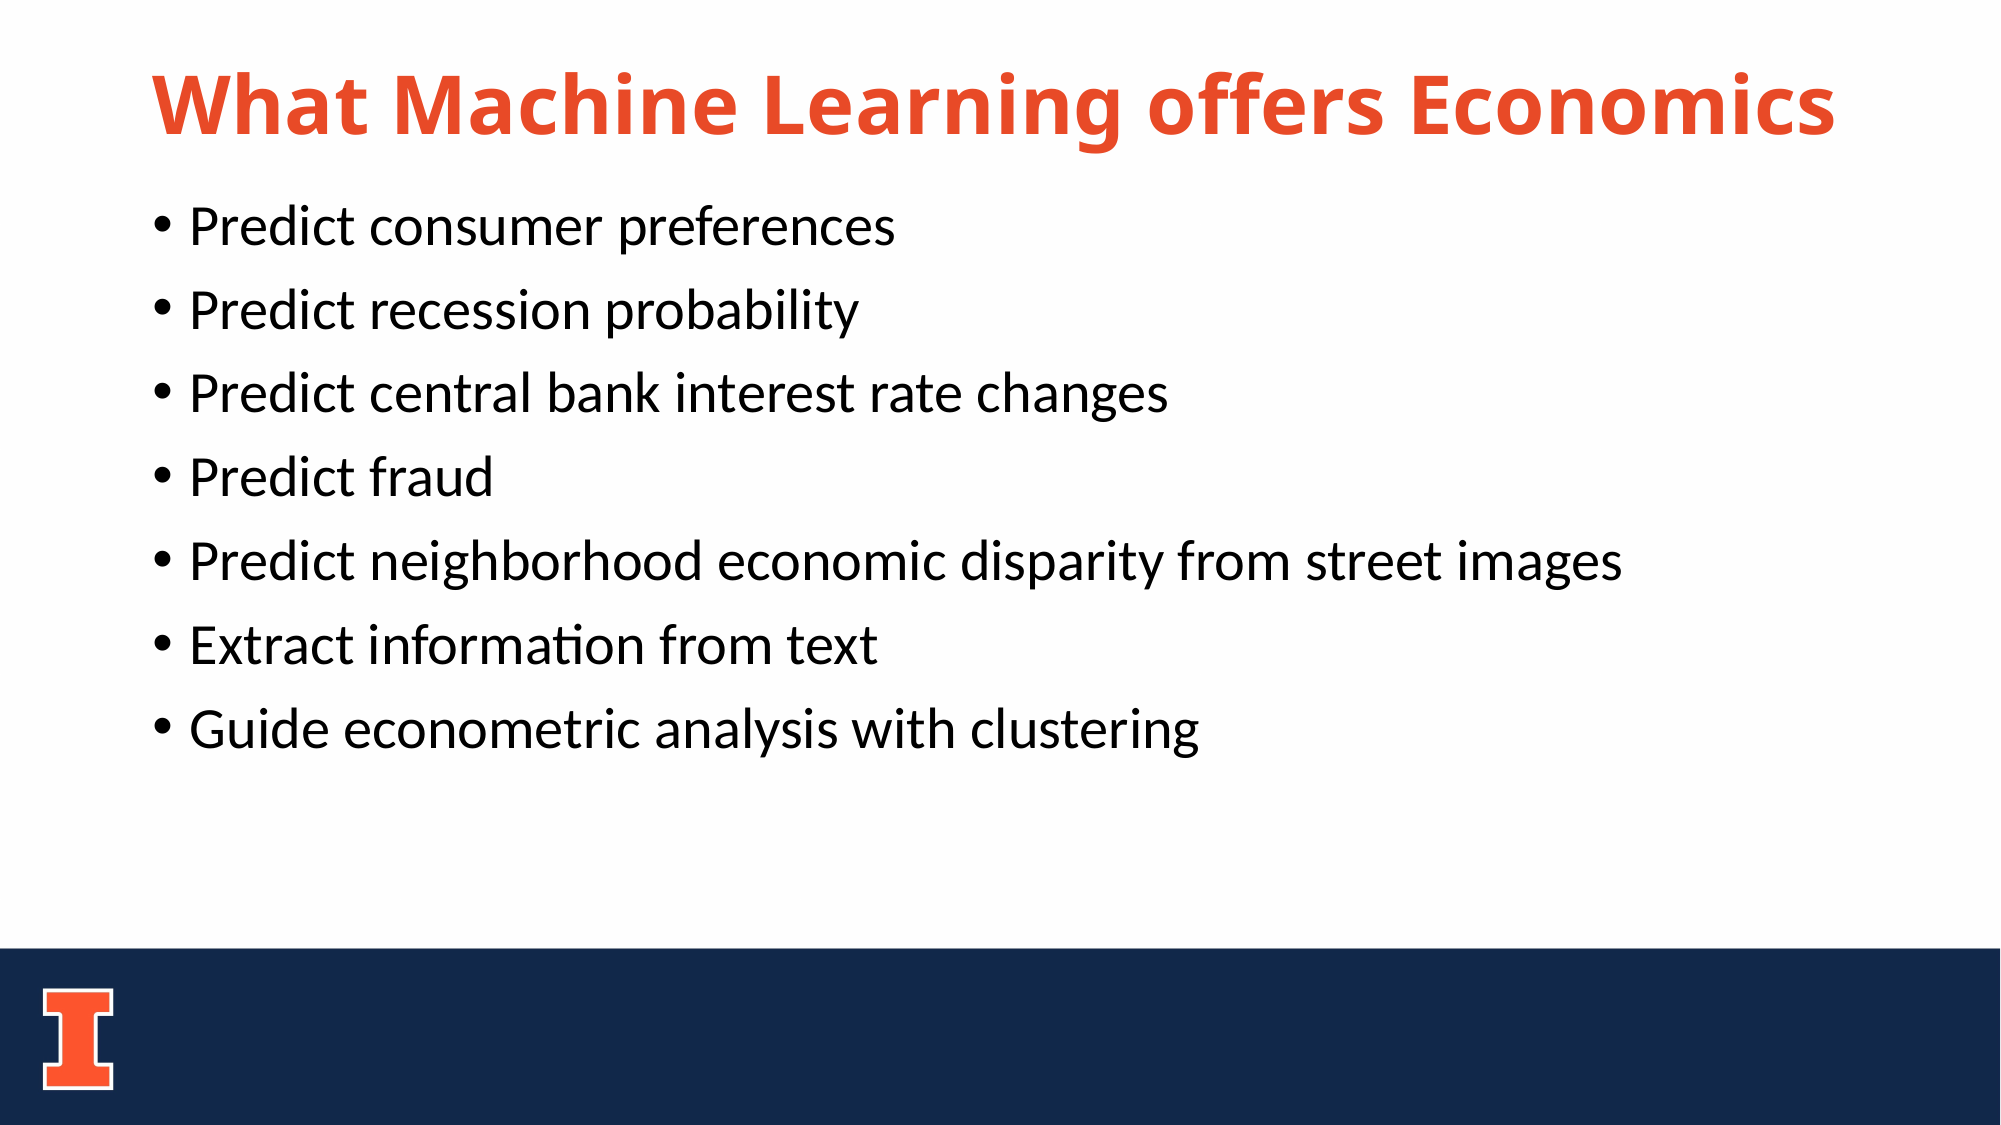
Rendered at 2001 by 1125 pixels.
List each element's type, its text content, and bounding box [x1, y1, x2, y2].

picture [0, 0, 2001, 1125]
title What Machine Learning offers Economics [137, 56, 1863, 163]
list Predict consumer preferences Predict recession probability Predict central bank interest rate changes Predict fraud Predict neighborhood economic disparity from street images Extract information from text Guide econometric analysis with clustering [137, 187, 1863, 940]
